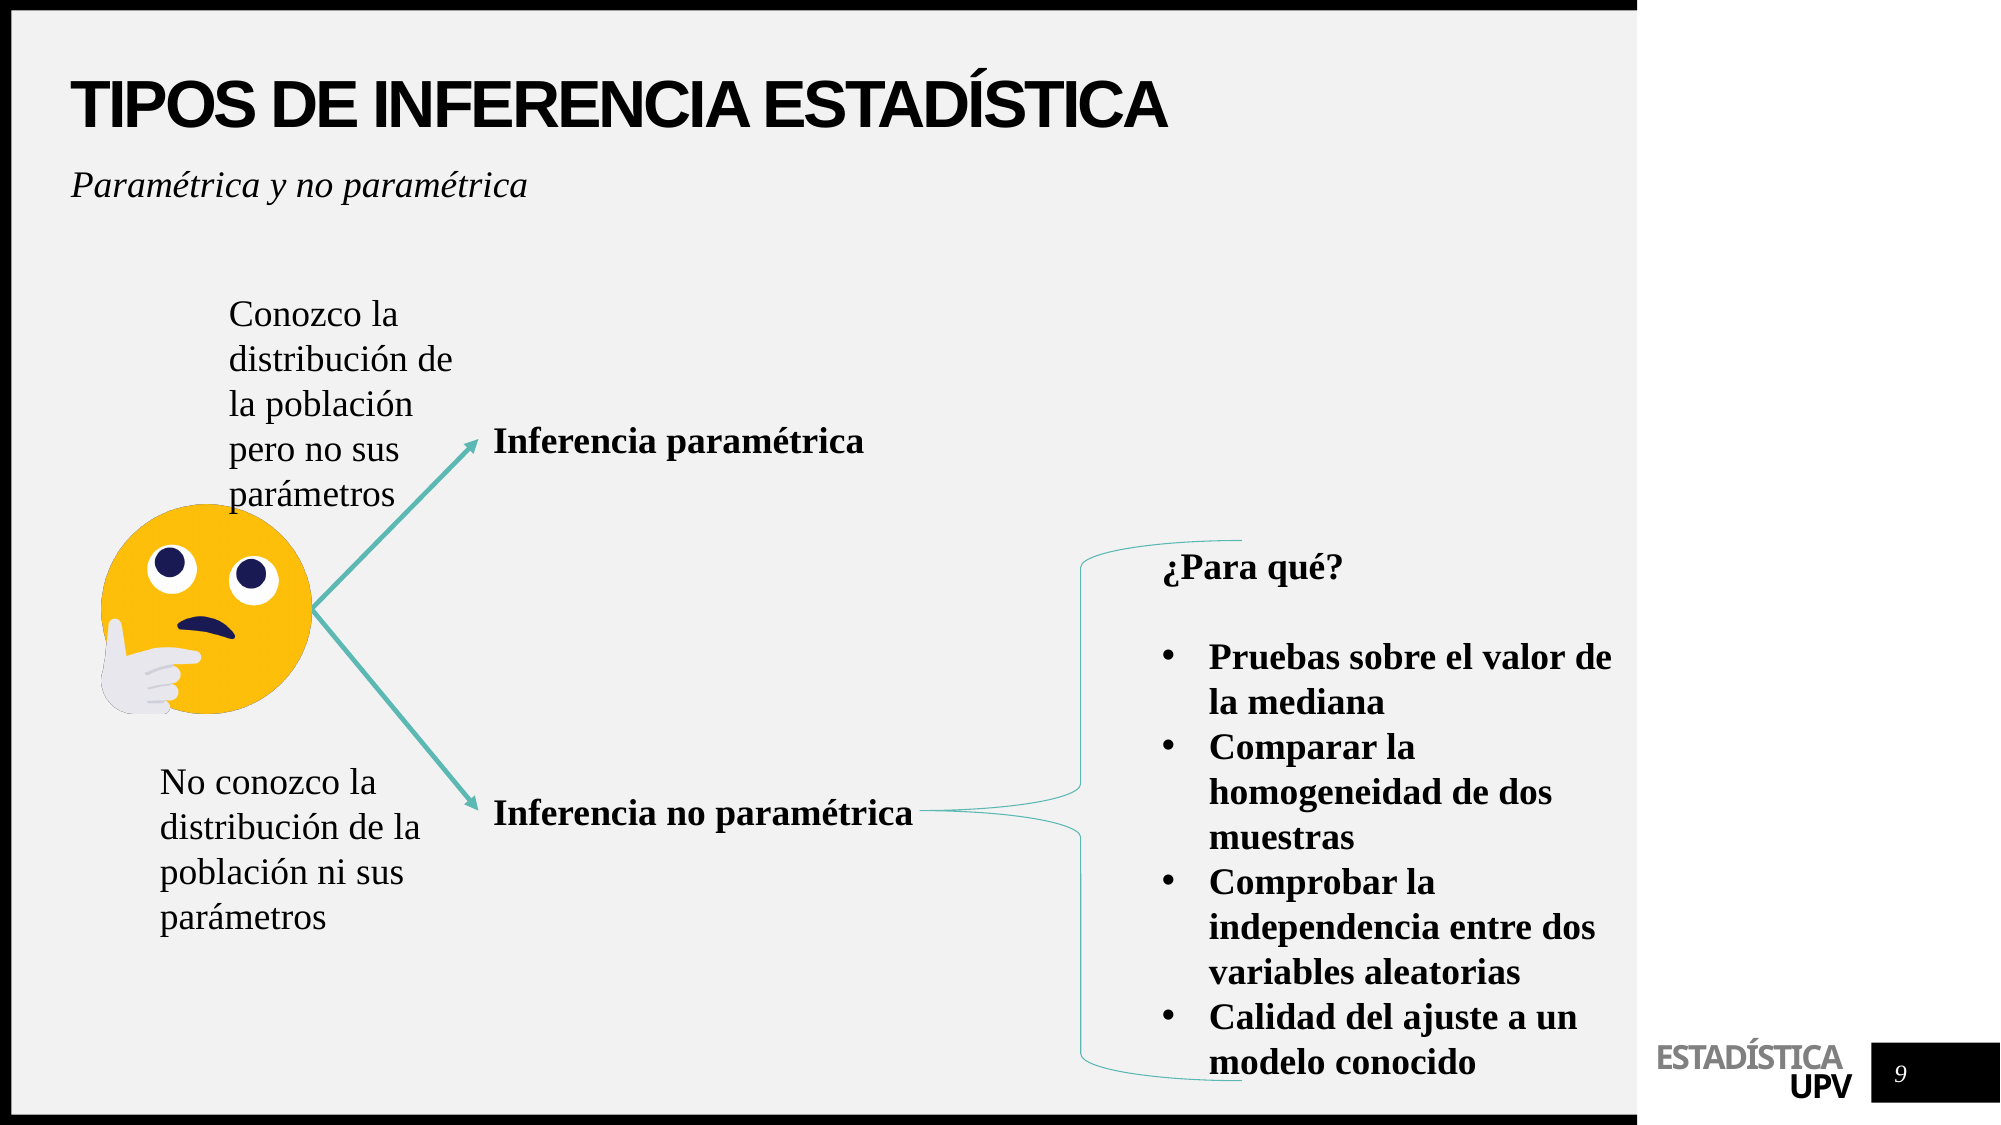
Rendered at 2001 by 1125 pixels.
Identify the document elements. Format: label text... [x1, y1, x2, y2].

list Paramétrica y no paramétrica [70, 165, 1580, 225]
slide_number 9 [1877, 1050, 1924, 1096]
picture [101, 504, 312, 714]
title Tipos de inferencia estadística [70, 70, 1580, 142]
text_box ¿Para qué? Pruebas sobre el valor de la mediana Comparar la homogeneidad de dos muestras Comprobar la independencia entre dos variables aleatorias Calidad del ajuste a un modelo conocido [1147, 534, 1655, 1090]
text_box Inferencia no paramétrica [574, 780, 986, 841]
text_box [311, 439, 479, 608]
text_box Conozco la distribución de la población pero no sus parámetros [214, 281, 505, 521]
text_box No conozco la distribución de la población ni sus parámetros [145, 750, 574, 945]
text_box [986, 545, 1147, 1077]
text_box Inferencia paramétrica [505, 408, 986, 469]
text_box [311, 608, 479, 811]
